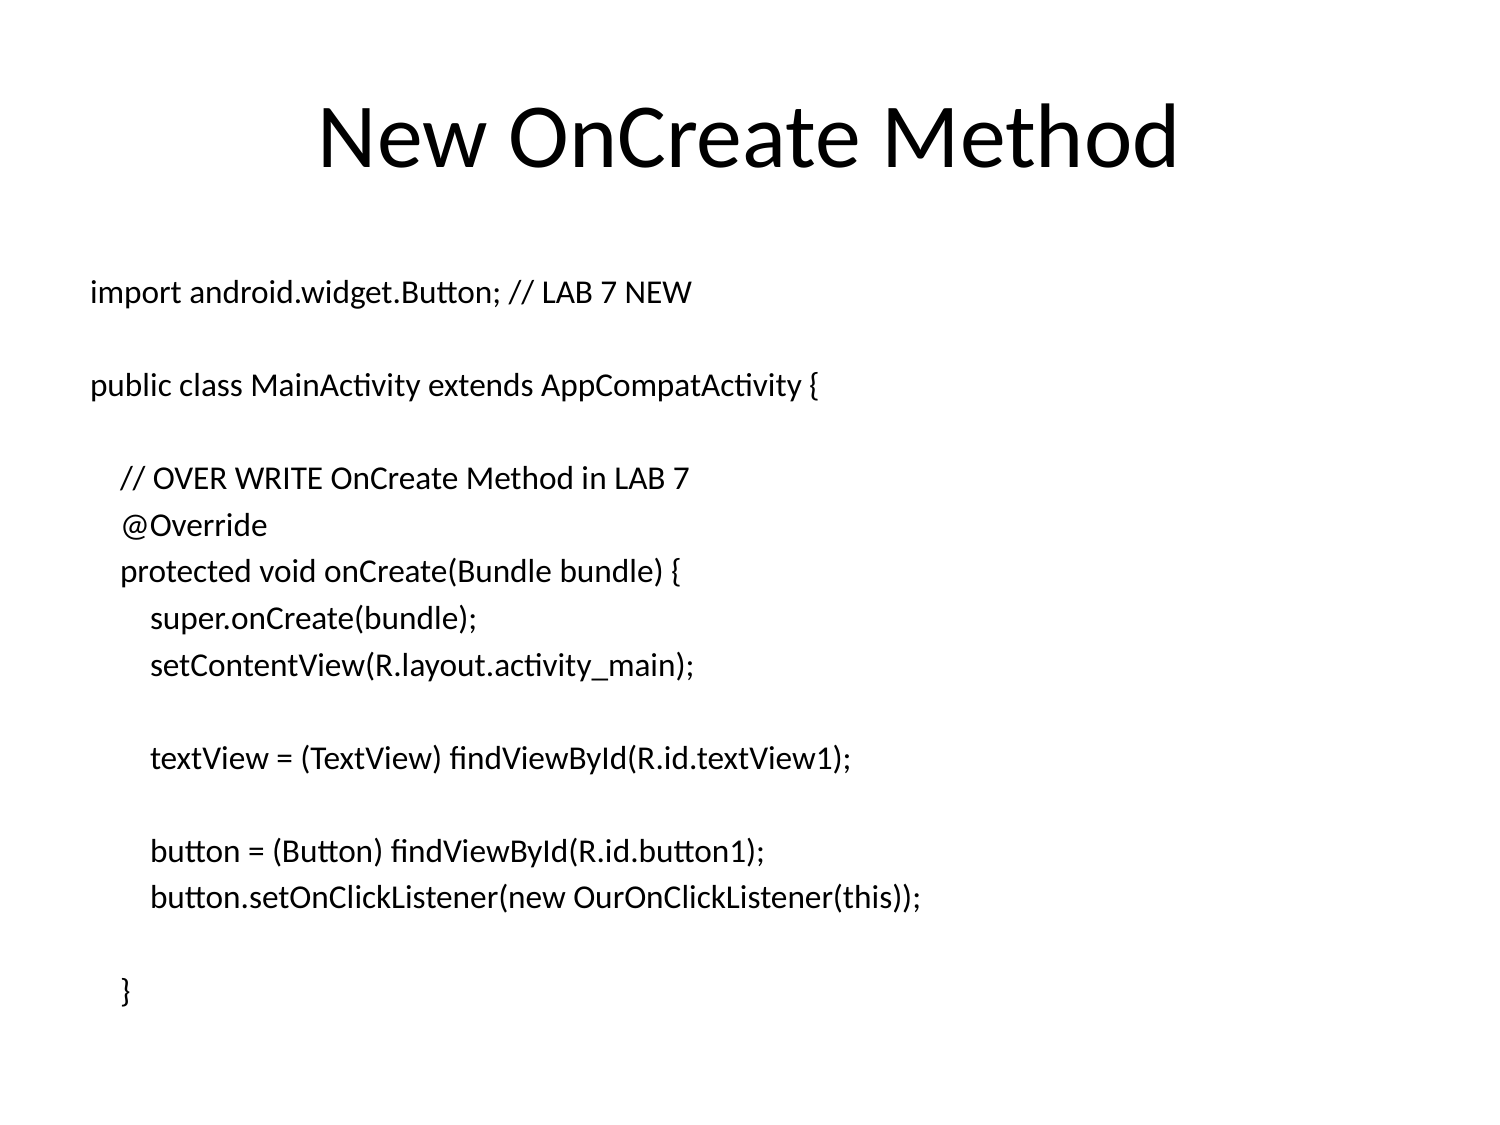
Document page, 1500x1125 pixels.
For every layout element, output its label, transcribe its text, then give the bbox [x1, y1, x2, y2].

list import android.widget.Button; // LAB 7 NEW public class MainActivity extends AppCompatActivity { // OVER WRITE OnCreate Method in LAB 7 @Override protected void onCreate(Bundle bundle) { super.onCreate(bundle); setContentView(R.layout.activity_main); textView = (TextView) findViewById(R.id.textView1); button = (Button) findViewById(R.id.button1); button.setOnClickListener(new OurOnClickListener(this)); } [74, 262, 1426, 1006]
title New OnCreate Method [74, 37, 1426, 226]
